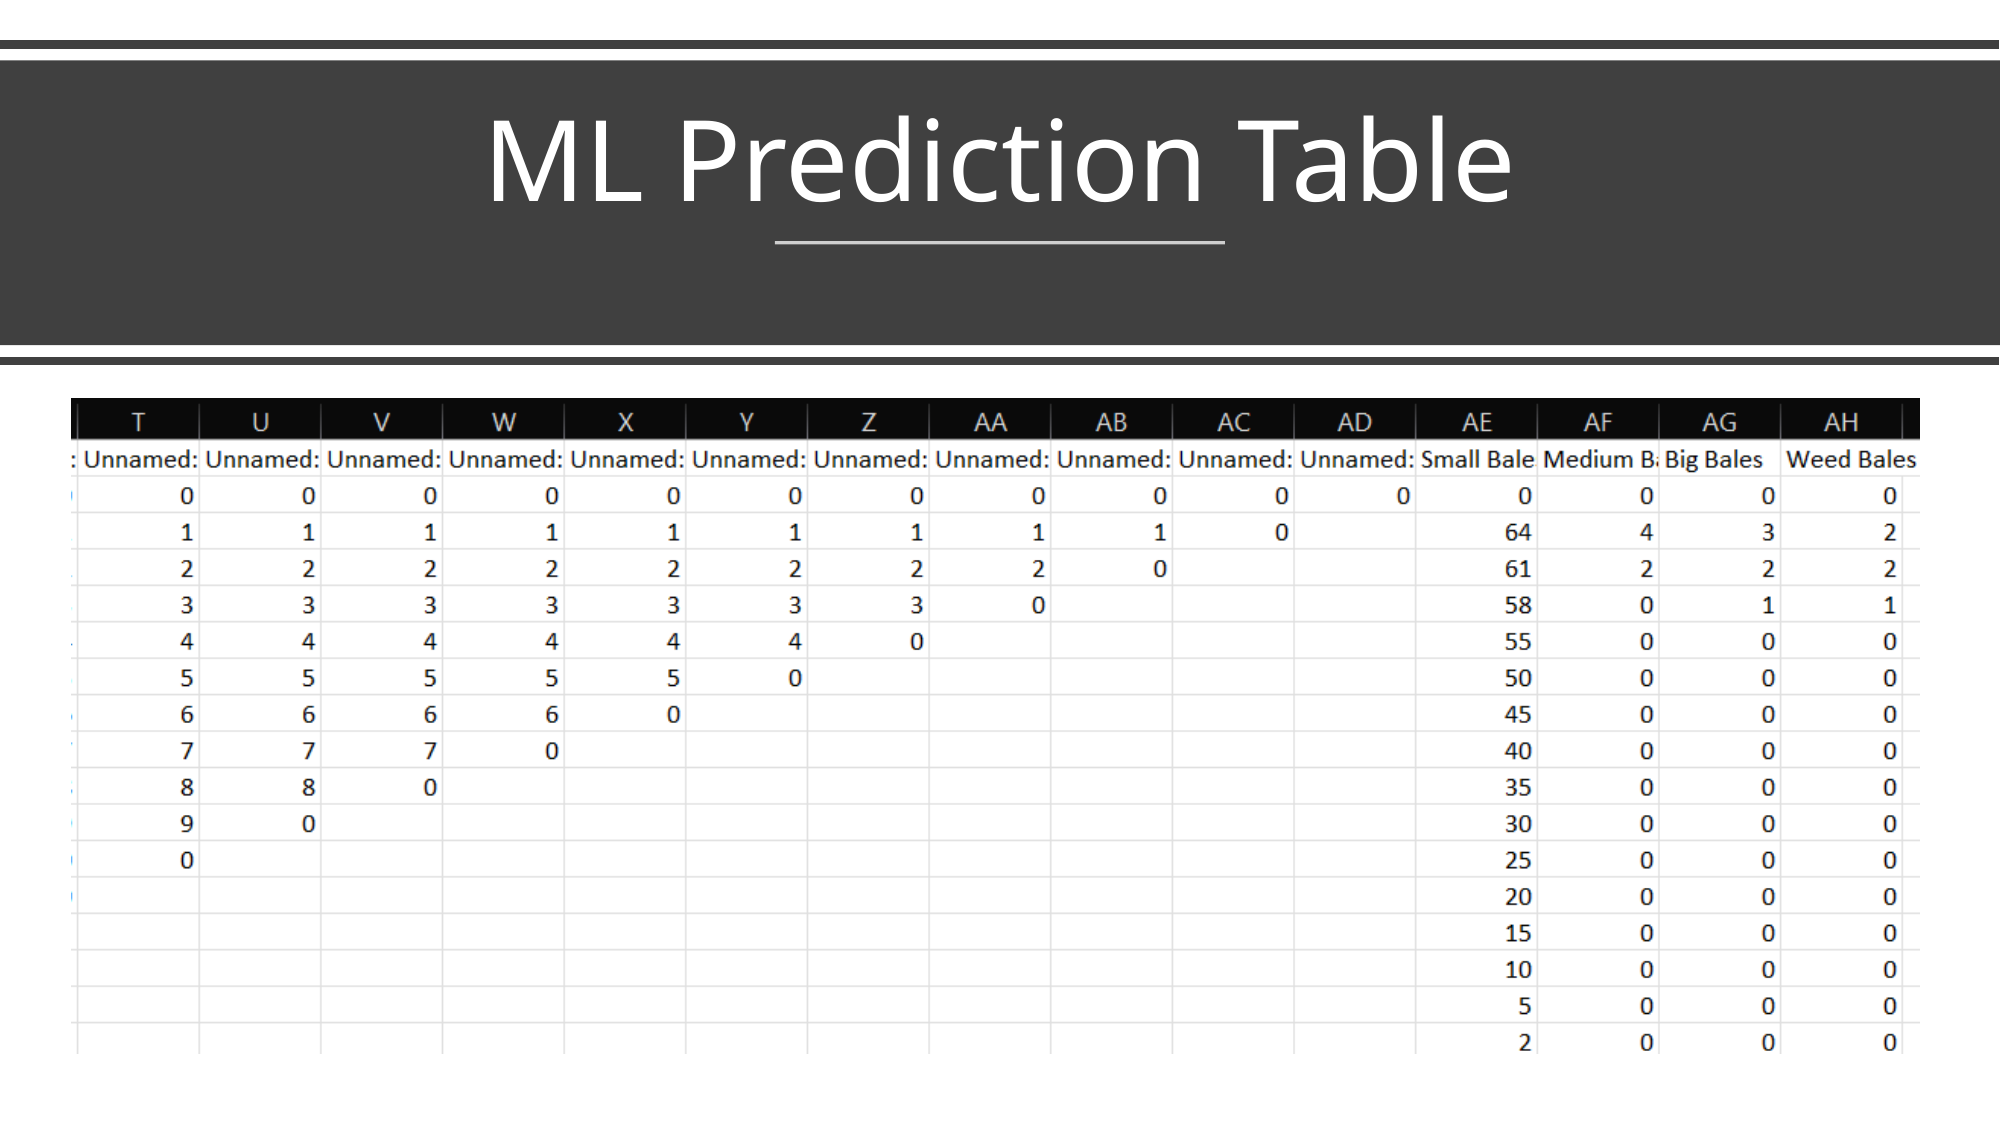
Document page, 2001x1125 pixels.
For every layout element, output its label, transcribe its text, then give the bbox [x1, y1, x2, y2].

picture [71, 398, 1920, 1054]
text_box [0, 59, 2000, 346]
title ML Prediction Table [86, 80, 1914, 233]
